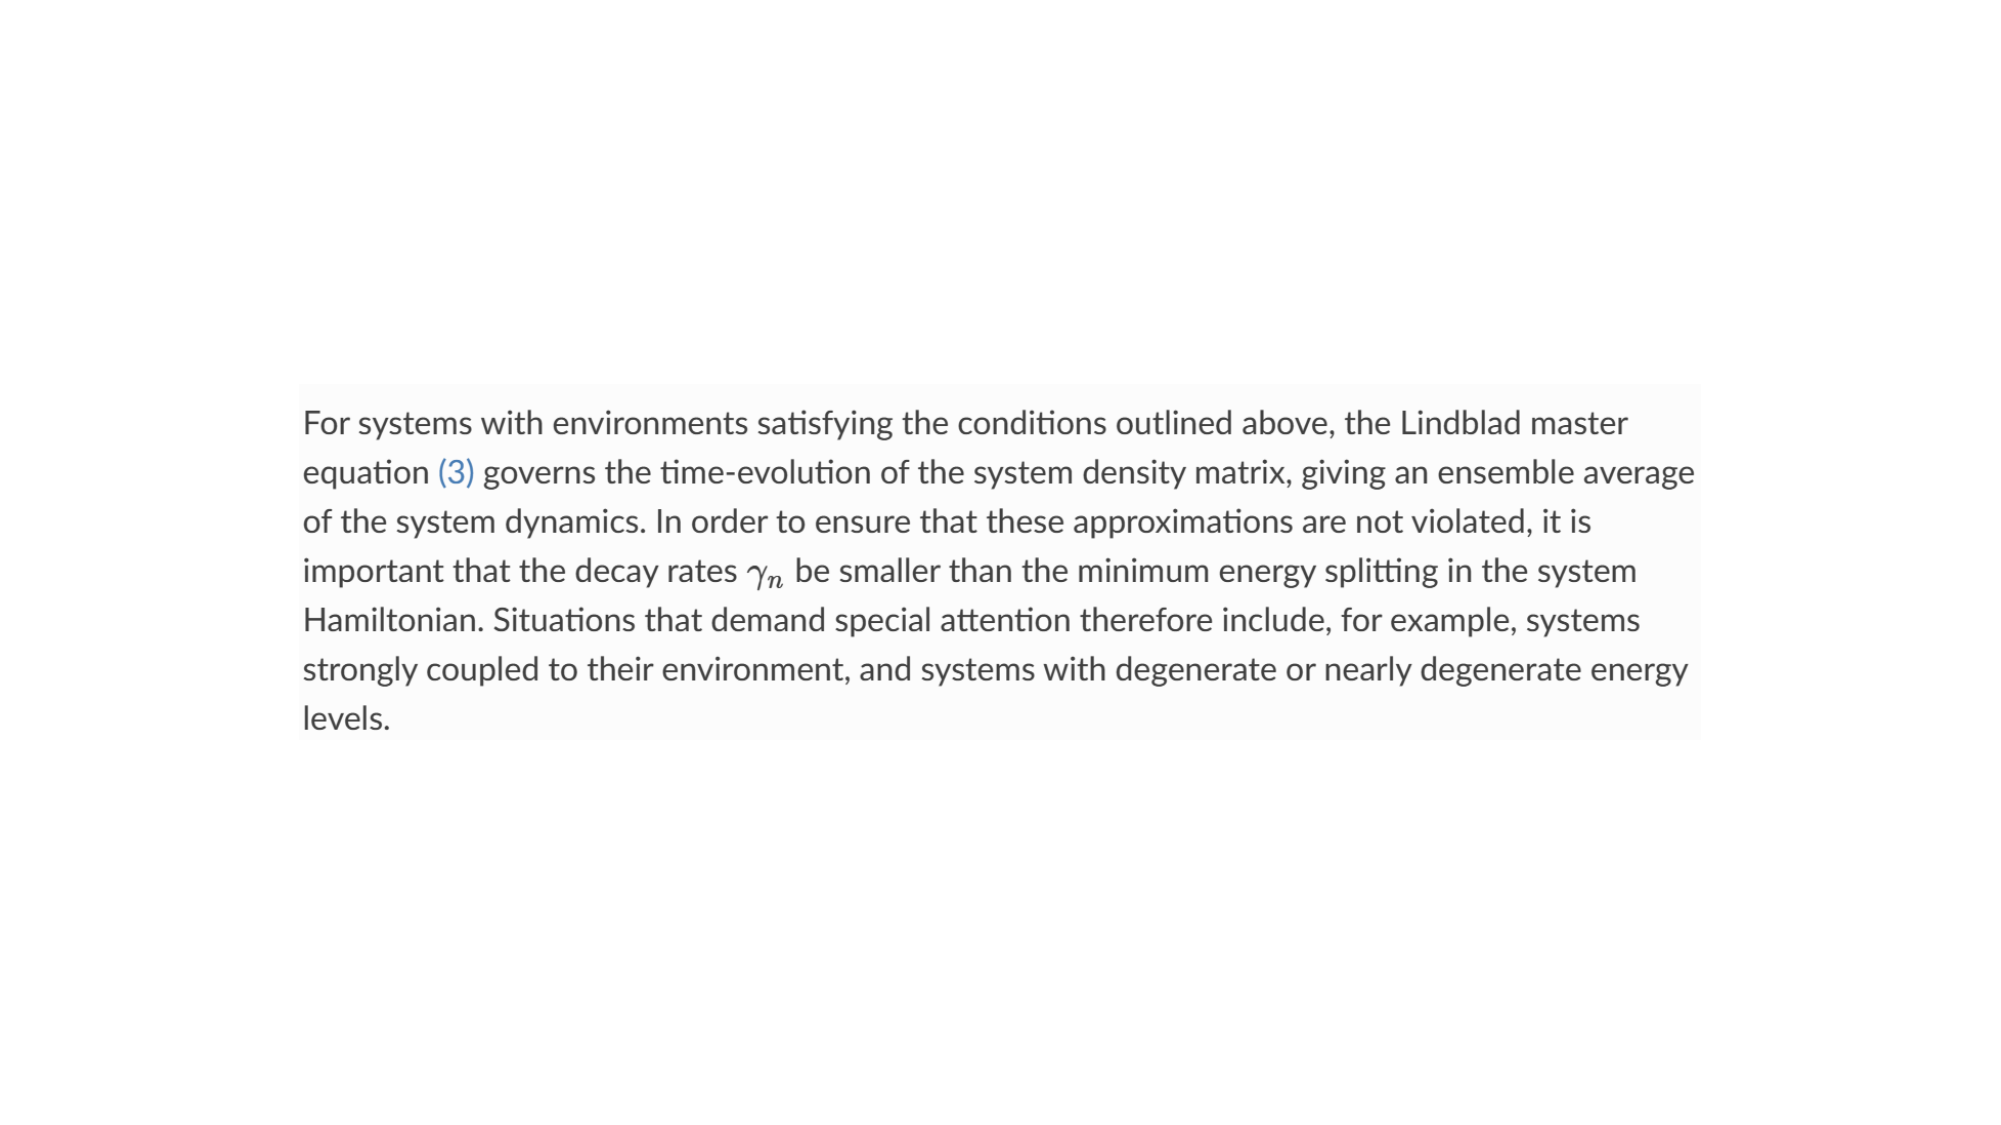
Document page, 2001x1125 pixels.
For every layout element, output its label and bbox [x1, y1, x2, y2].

list [299, 385, 1701, 740]
